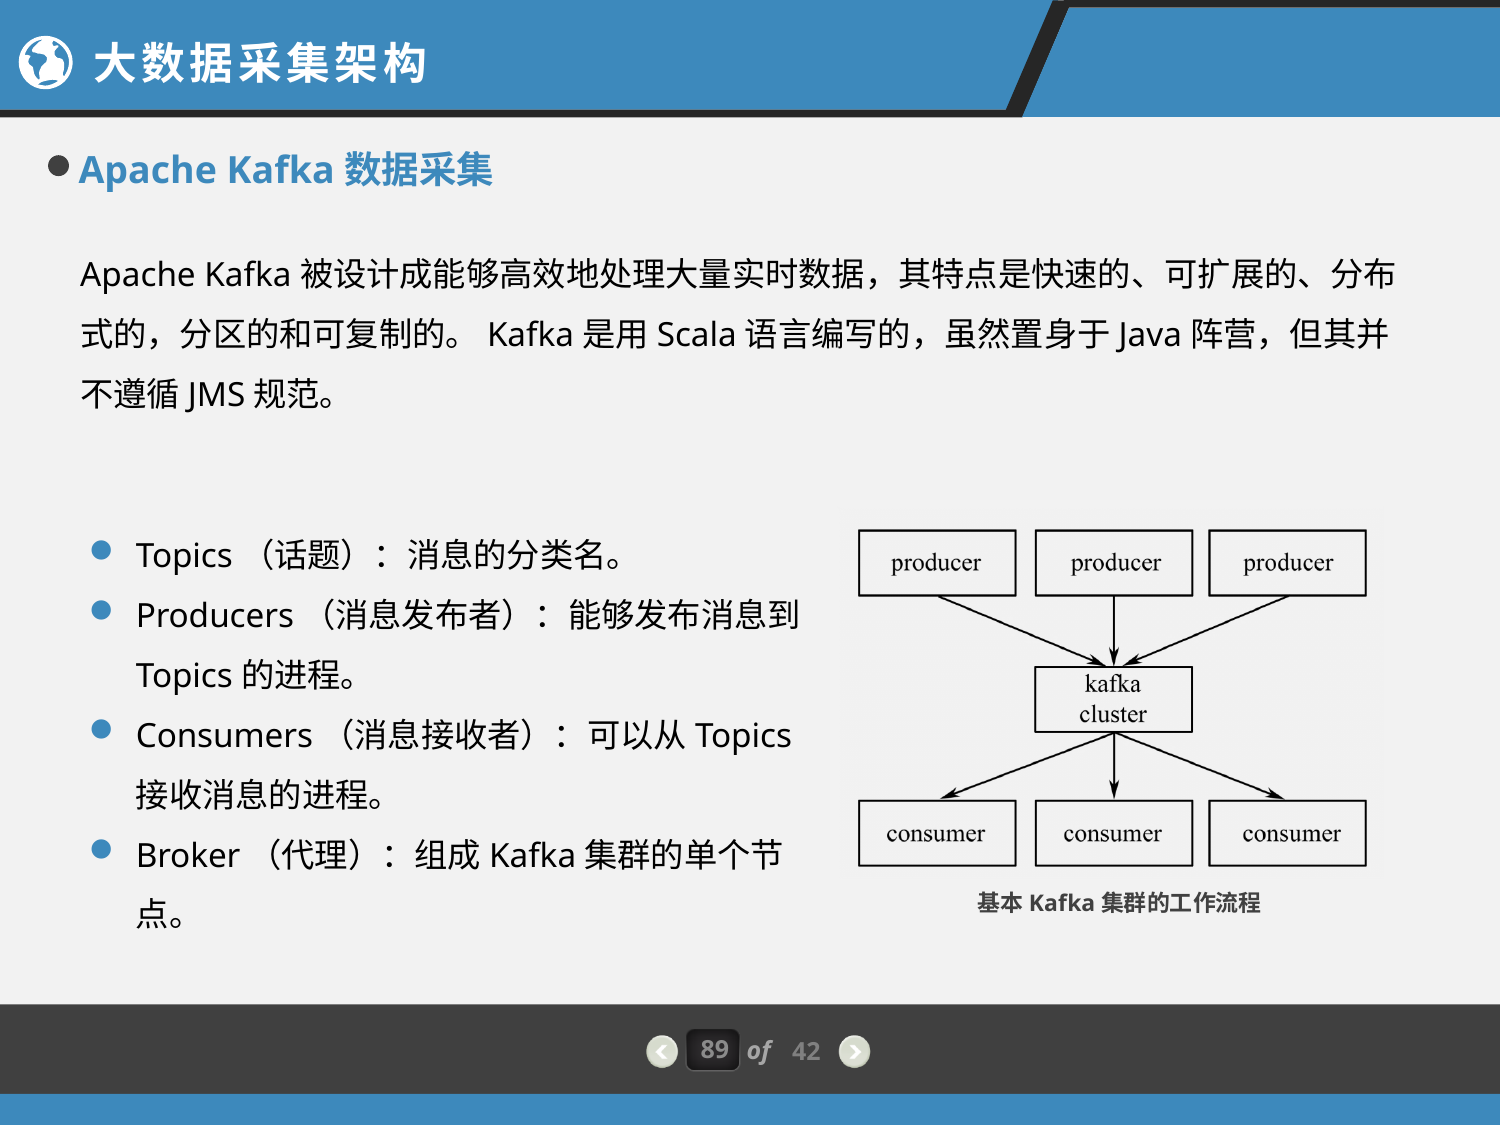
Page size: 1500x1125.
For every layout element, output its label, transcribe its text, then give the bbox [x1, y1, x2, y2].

text_box [0, 1003, 1500, 1093]
picture [644, 1033, 679, 1069]
text_box 42 [777, 1028, 836, 1073]
text_box Apache Kafka数据采集 [63, 138, 510, 198]
picture [683, 1025, 744, 1076]
text_box [47, 154, 71, 178]
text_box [0, 0, 1500, 118]
text_box Topics（话题）：消息的分类名。 Producers（消息发布者）：能够发布消息到Topics的进程。 Consumers（消息接收者）：可以从Topics接收消息的进程。 Broker（代理）：组成Kafka集群的单个节点。 [74, 506, 825, 941]
picture [837, 1033, 872, 1069]
picture [837, 506, 1384, 879]
text_box of [745, 1027, 786, 1072]
text_box [0, 1093, 1500, 1125]
text_box 89 [394, 1020, 745, 1081]
text_box Apache Kafka被设计成能够高效地处理大量实时数据，其特点是快速的、可扩展的、分布式的，分区的和可复制的。Kafka是用Scala语言编写的，虽然置身于Java阵营，但其并不遵循JMS规范。 [65, 226, 1414, 421]
text_box 基本Kafka集群的工作流程 [962, 881, 1277, 924]
